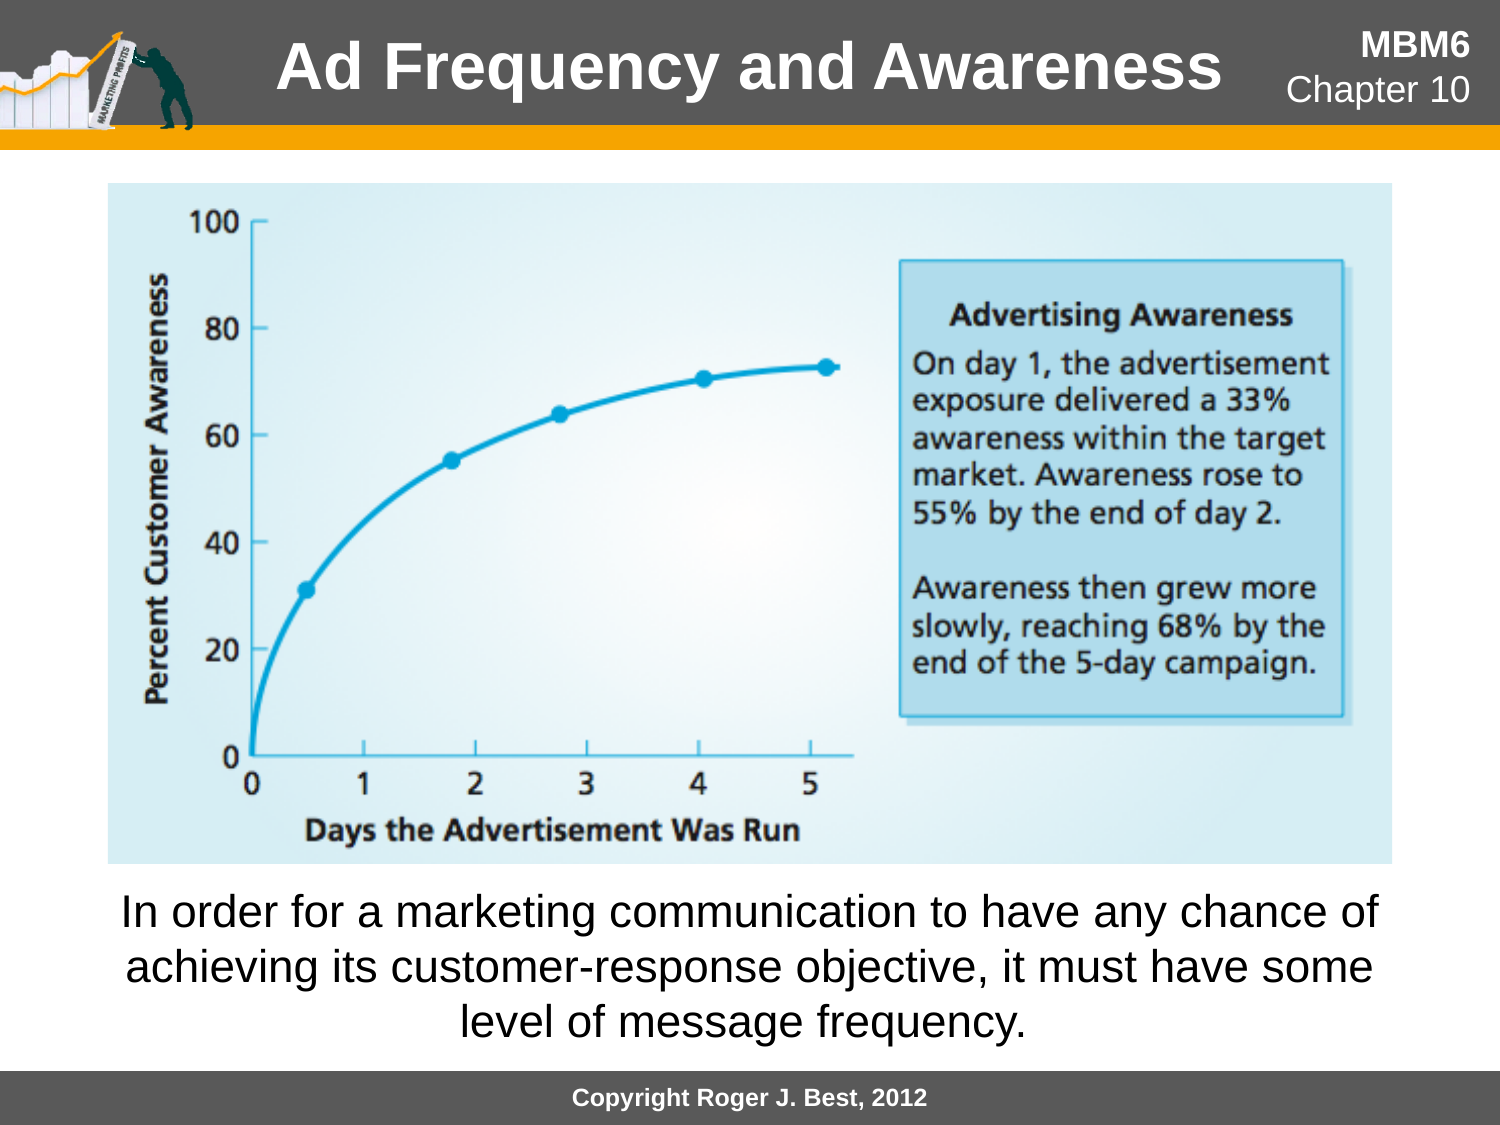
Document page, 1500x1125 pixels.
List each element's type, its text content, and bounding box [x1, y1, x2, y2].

text_box In order for a marketing communication to have any chance of achieving its customer-response objective, it must have some level of message frequency. [74, 874, 1426, 1055]
picture [107, 183, 1393, 864]
text_box [0, 1069, 1500, 1125]
text_box Ad Frequency and Awareness [200, 15, 1259, 111]
picture [0, 21, 214, 136]
text_box [0, 123, 1500, 152]
text_box [0, 0, 1500, 123]
text_box MBM6 Chapter 10 [1259, 12, 1486, 118]
text_box Copyright Roger J. Best, 2012 [543, 1074, 957, 1120]
